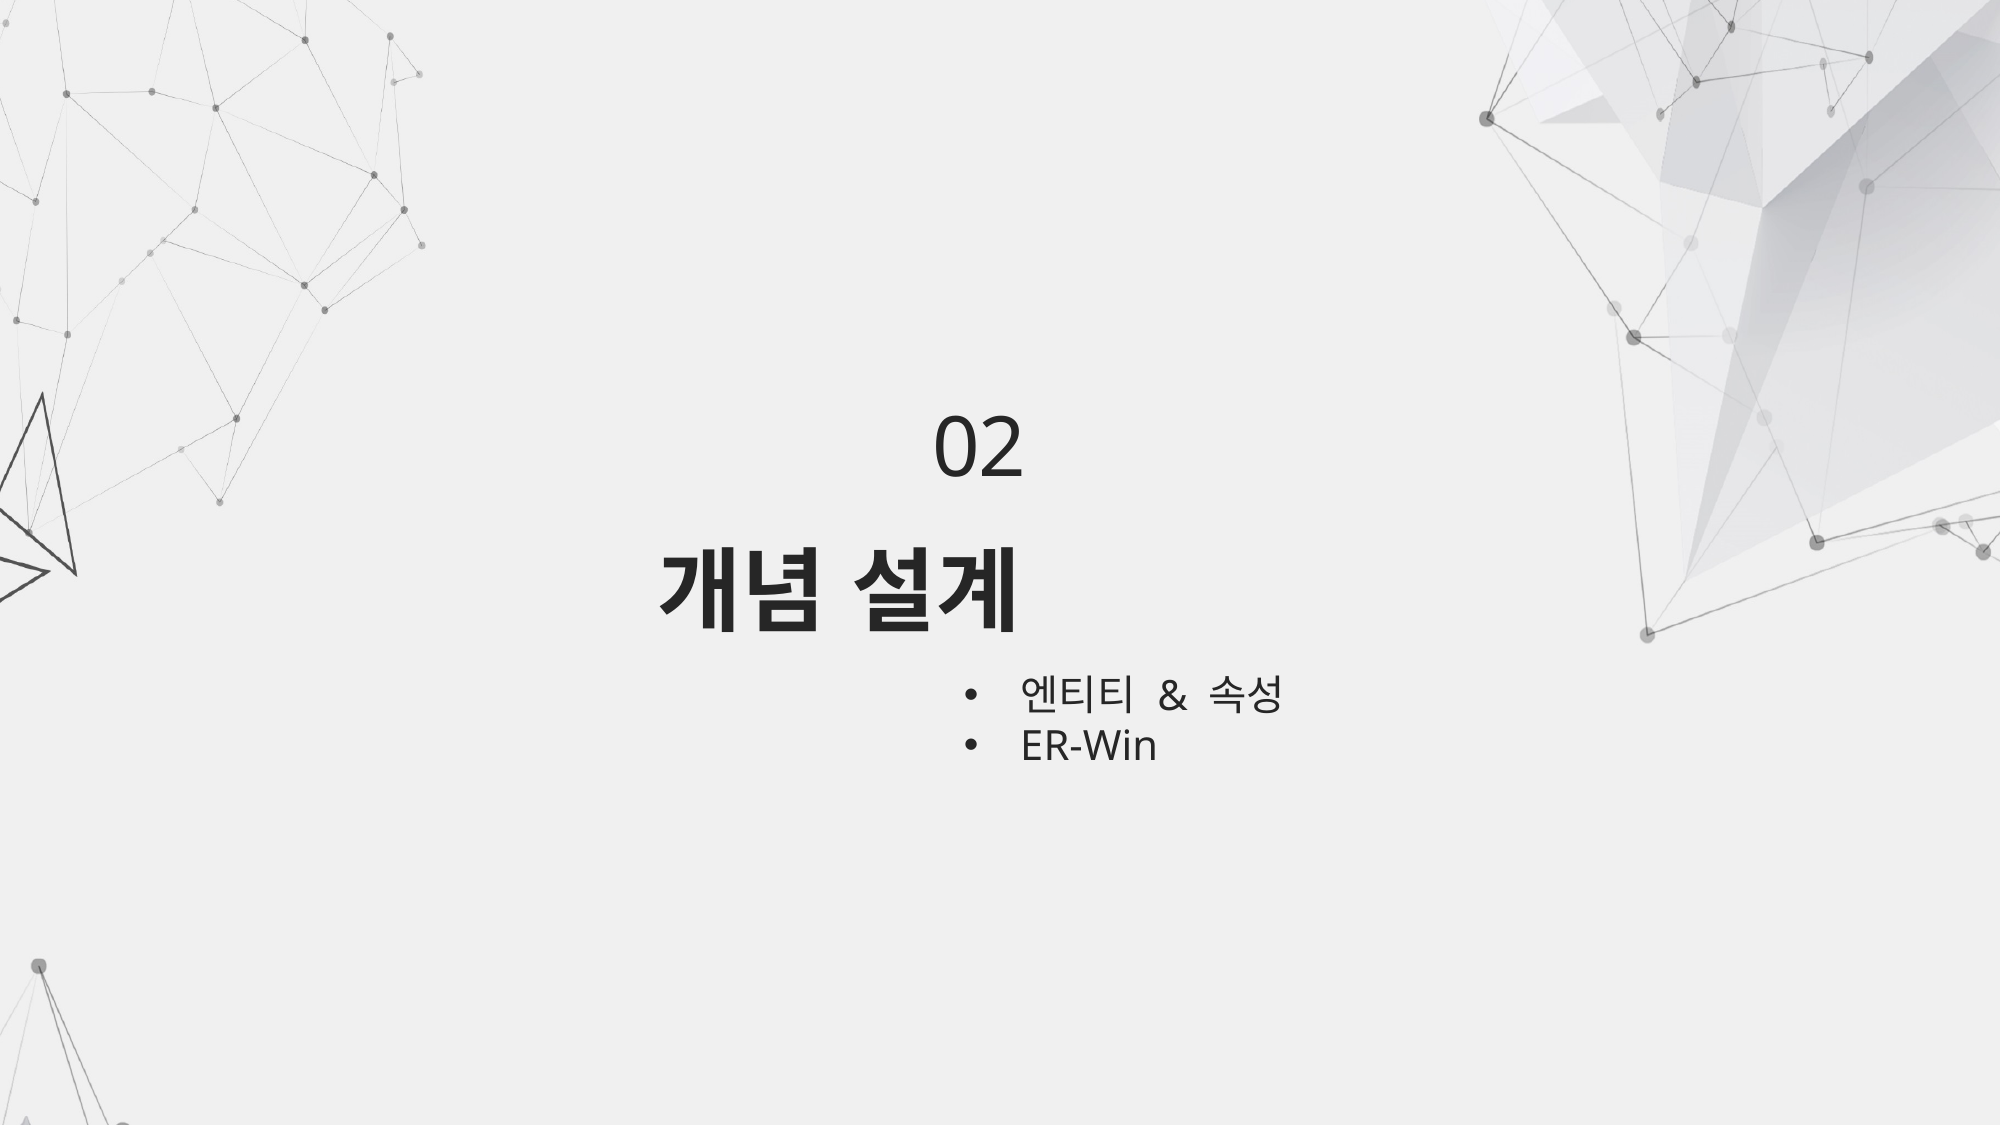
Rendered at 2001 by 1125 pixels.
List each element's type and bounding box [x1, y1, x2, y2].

picture [0, 0, 2000, 1125]
text_box [578, 385, 1565, 1032]
